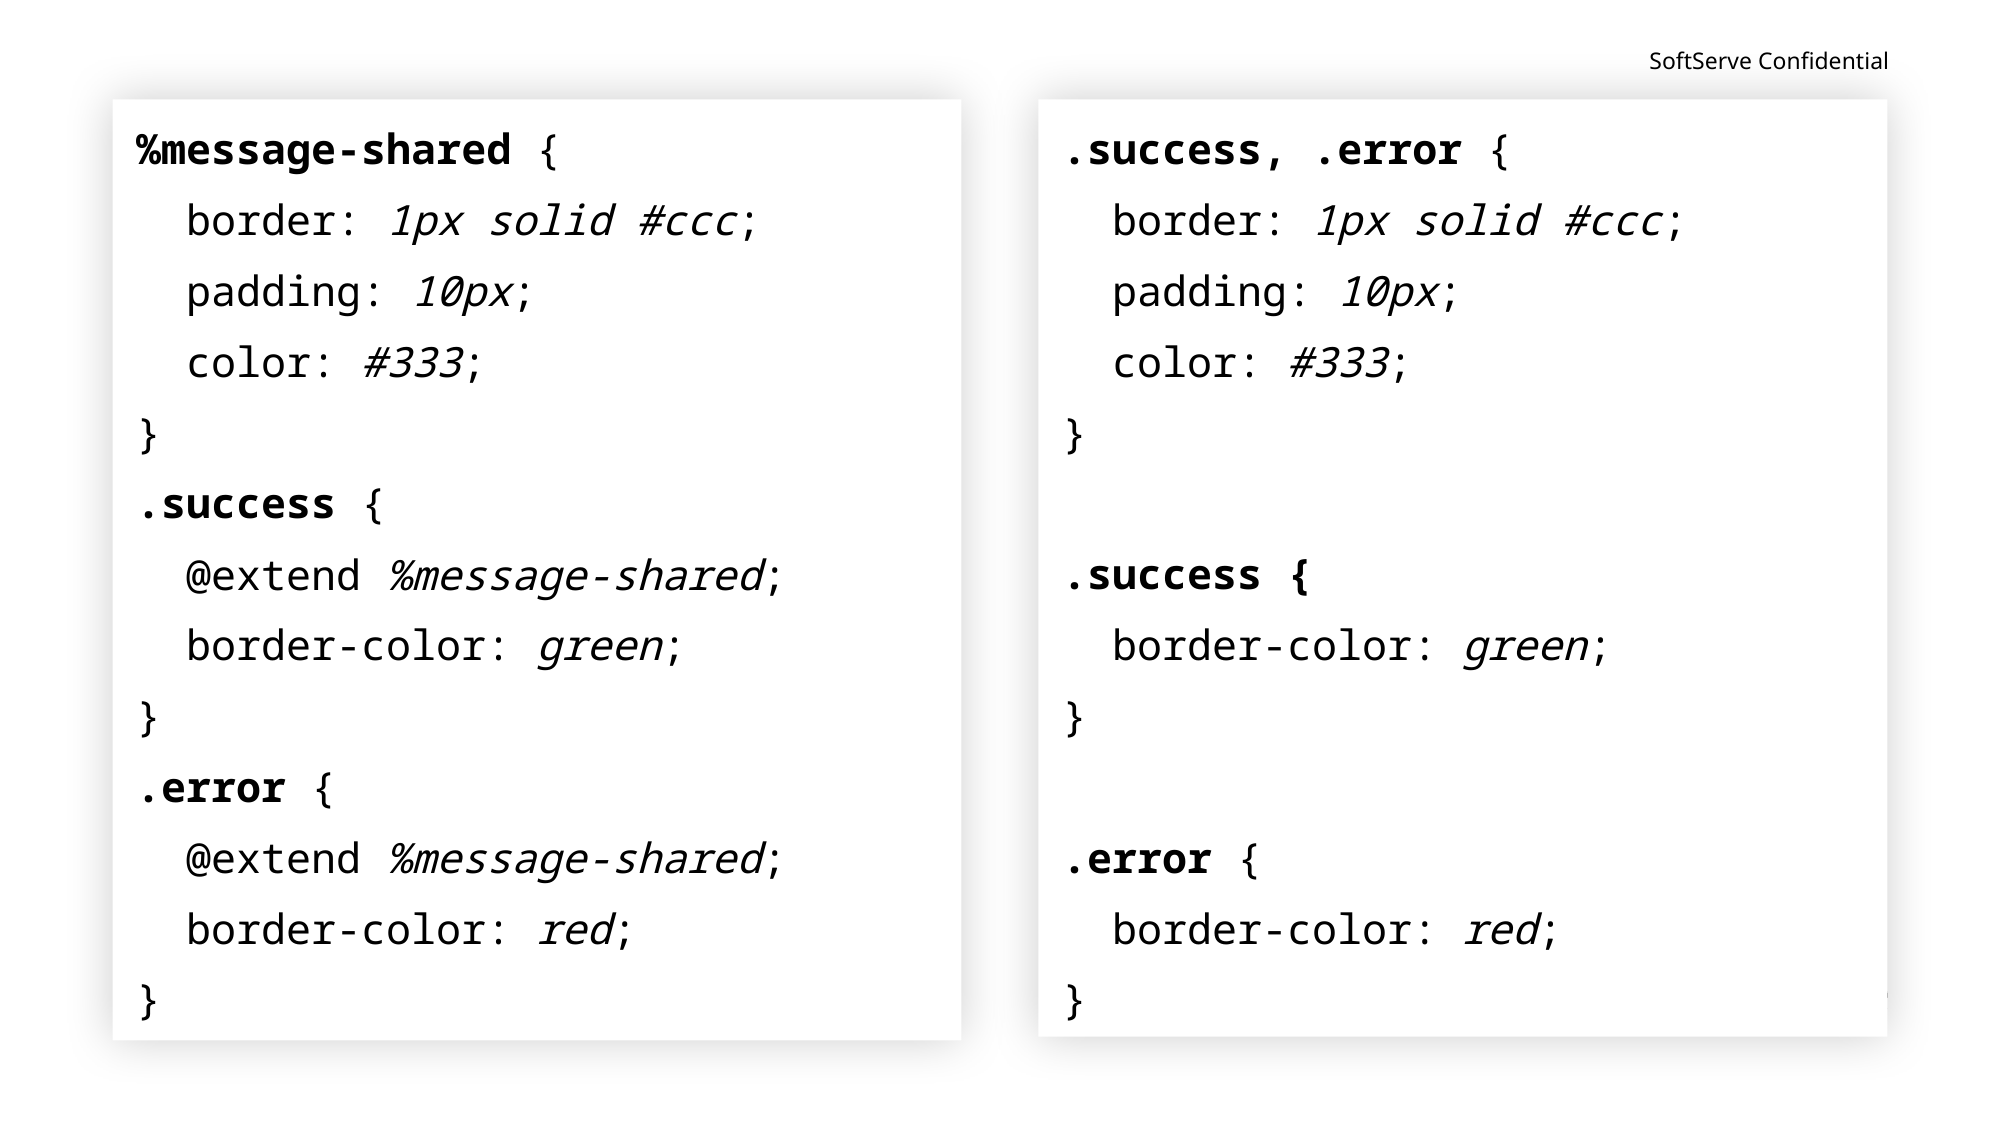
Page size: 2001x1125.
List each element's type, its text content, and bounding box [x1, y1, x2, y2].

list %message-shared { border: 1px solid #ccc; padding: 10px; color: #333; } .success { @extend %message-shared; border-color: green; } .error { @extend %message-shared; border-color: red; } [112, 99, 962, 1041]
list .success, .error { border: 1px solid #ccc; padding: 10px; color: #333; } .success { border-color: green; } .error { border-color: red; } [1038, 99, 1888, 1037]
